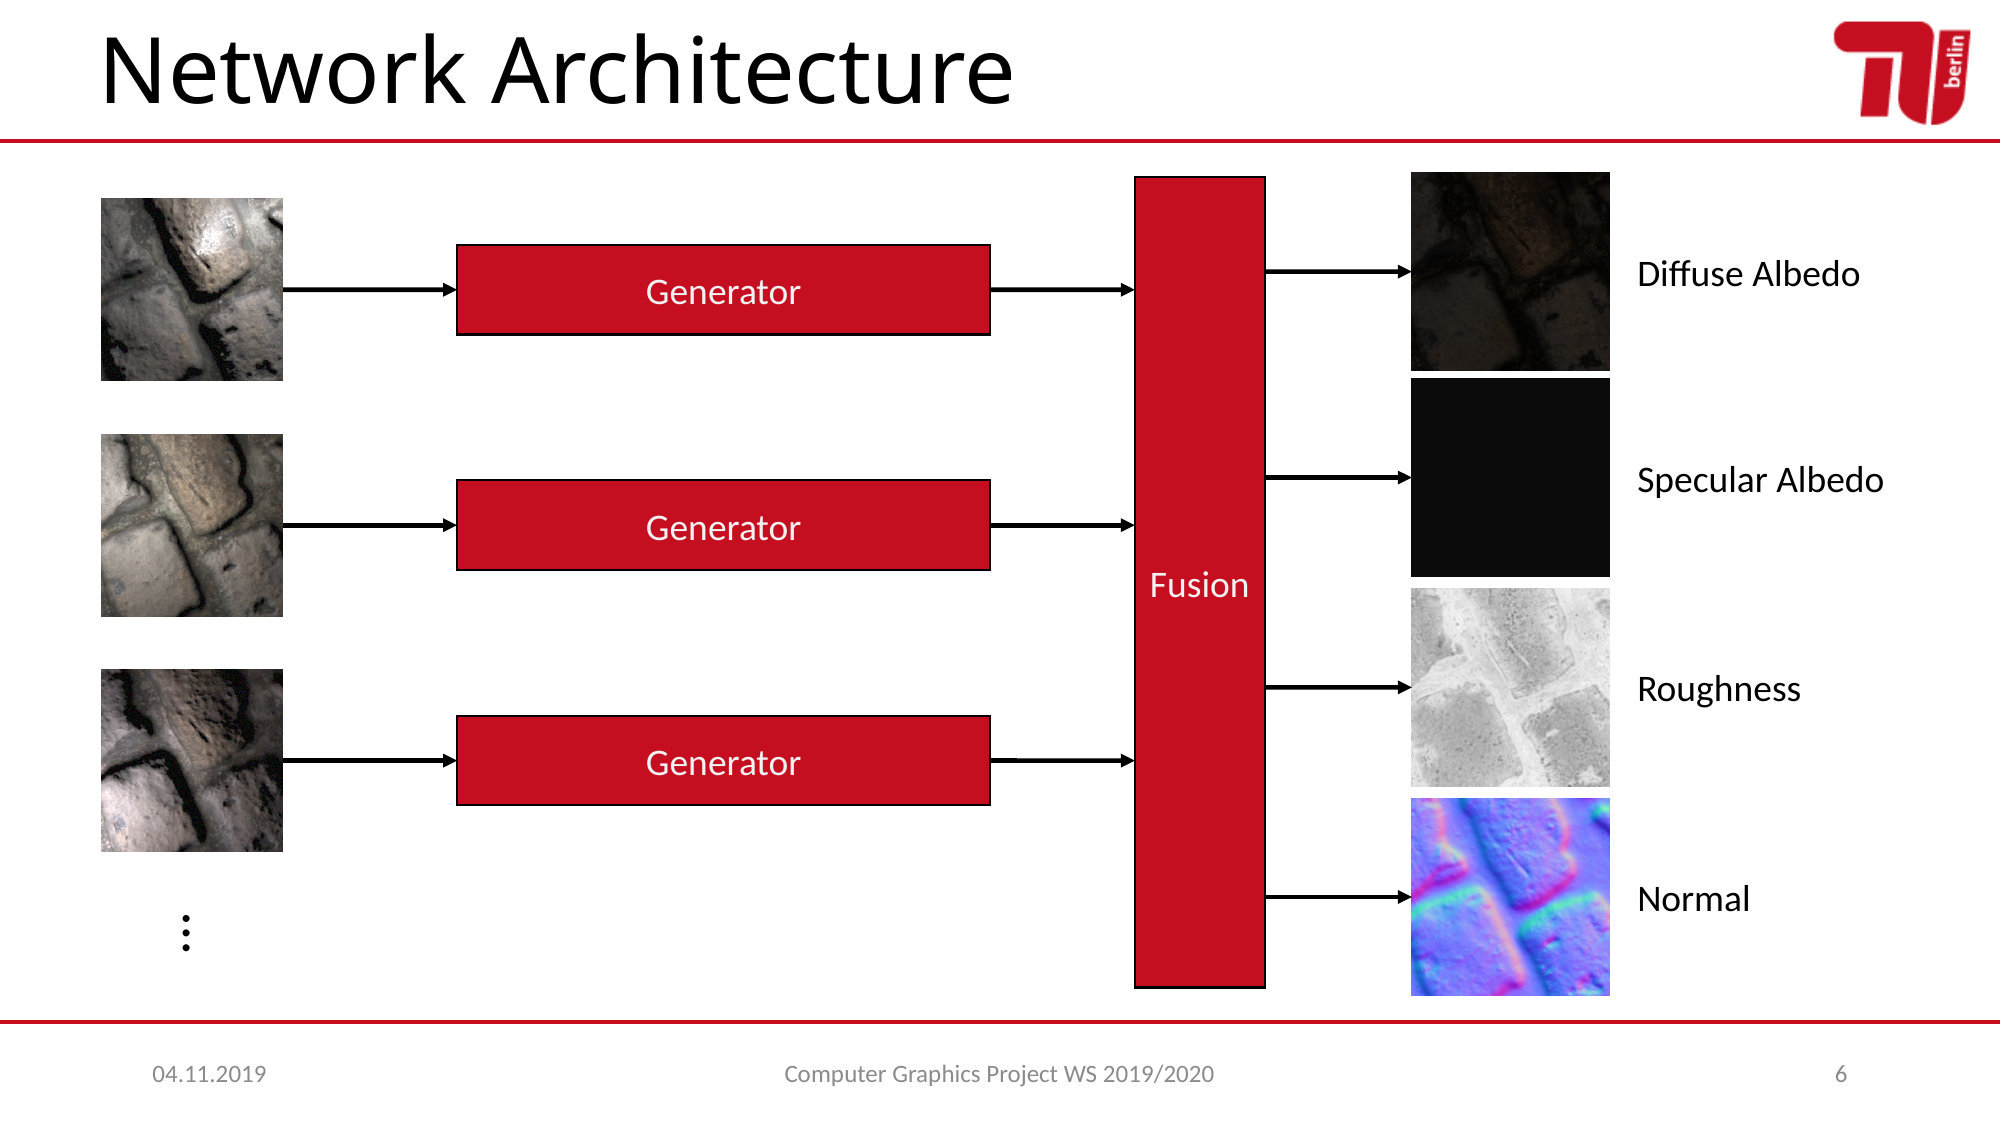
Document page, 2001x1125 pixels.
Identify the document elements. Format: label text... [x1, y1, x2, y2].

picture [101, 669, 283, 852]
text_box Generator [456, 715, 991, 806]
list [101, 198, 283, 381]
text_box Generator [456, 244, 991, 336]
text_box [1264, 378, 1908, 577]
picture [1809, 14, 1980, 133]
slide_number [137, 1042, 588, 1103]
picture [101, 434, 283, 617]
footer Computer Graphics Project WS 2019/2020 [662, 1042, 1338, 1103]
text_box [1264, 172, 1908, 371]
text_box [1264, 798, 1768, 996]
text_box … [164, 898, 250, 969]
text_box Fusion [1134, 176, 1266, 989]
title Network Architecture [83, 0, 1809, 165]
text_box Generator [456, 479, 991, 571]
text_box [1264, 588, 1908, 787]
slide_number 6 [1412, 1042, 1863, 1103]
